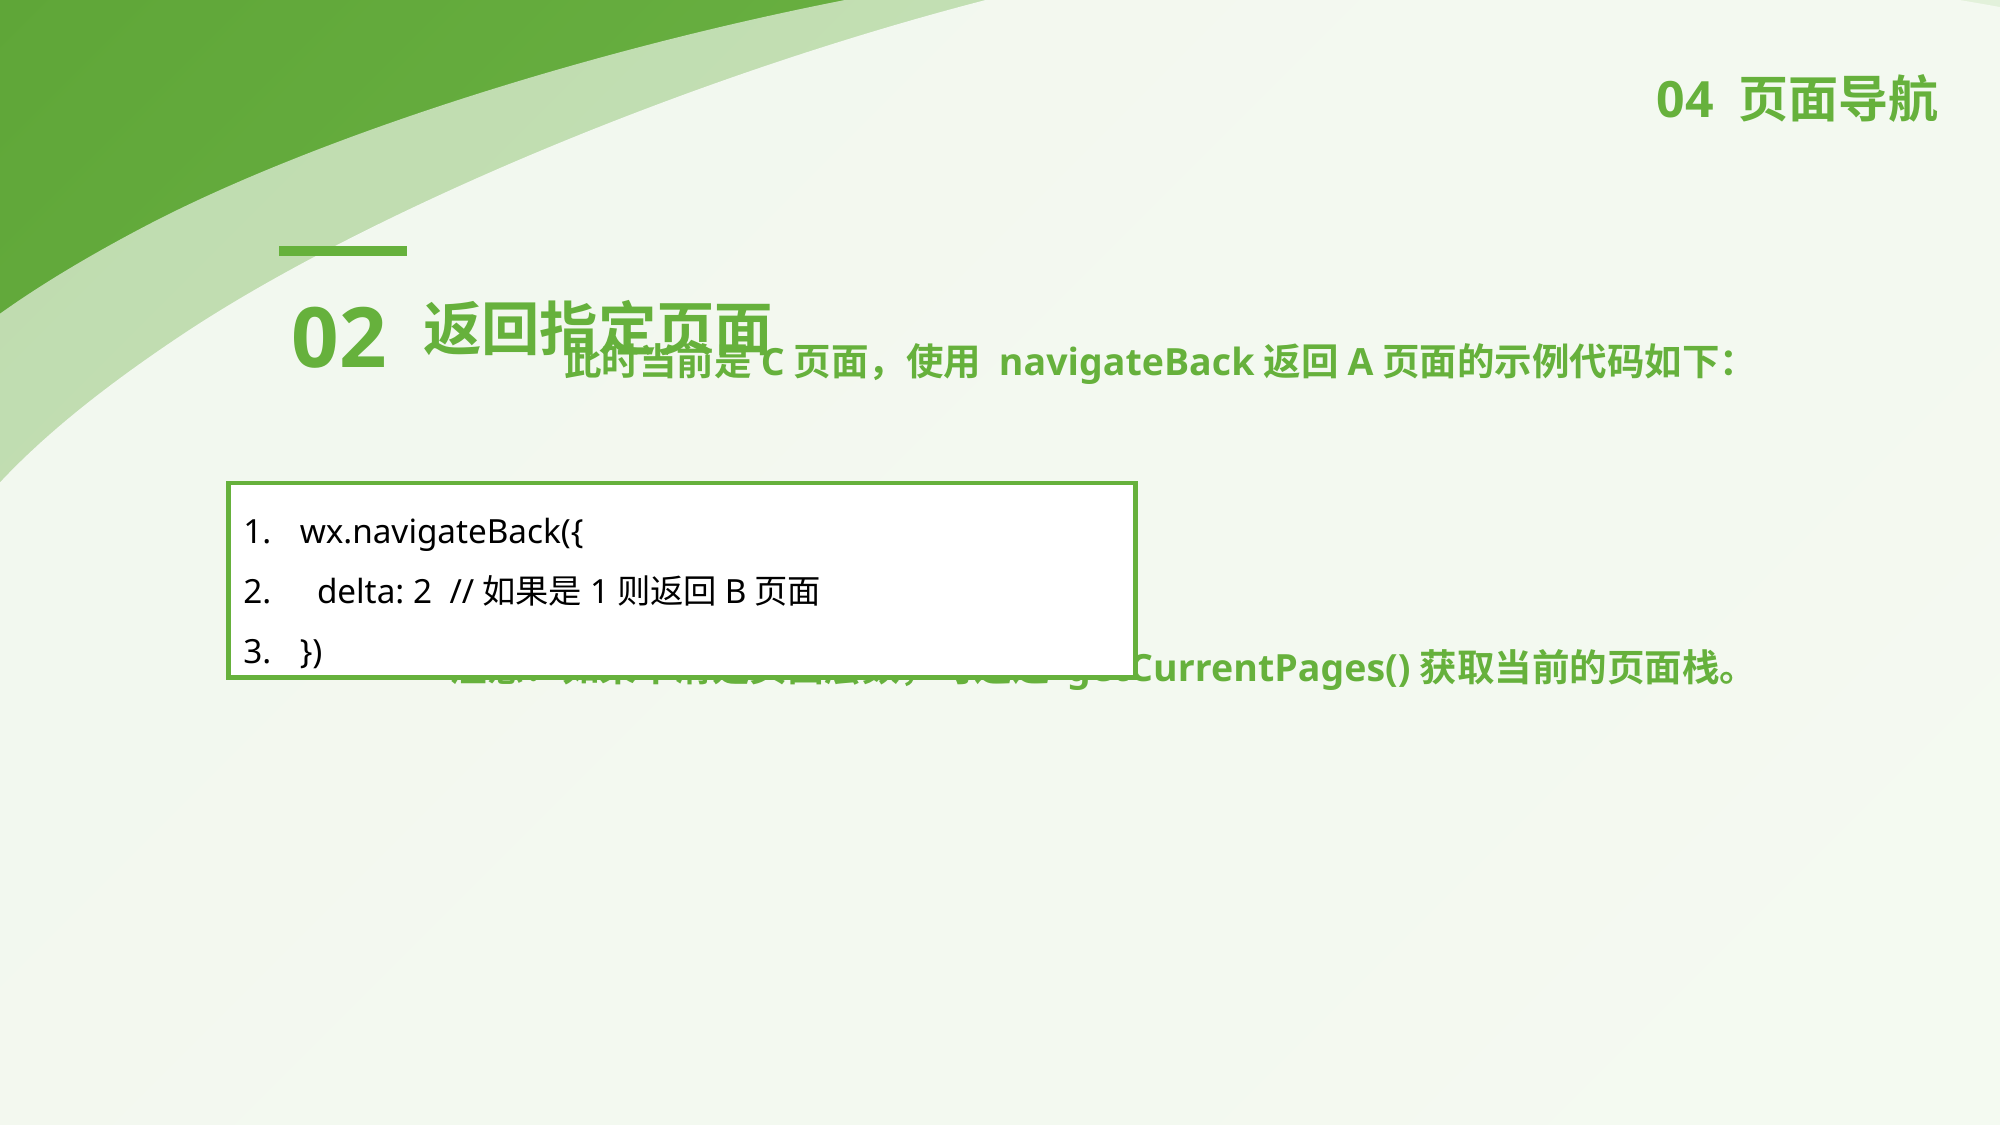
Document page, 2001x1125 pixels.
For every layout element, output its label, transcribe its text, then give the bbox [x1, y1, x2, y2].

text_box 02 [276, 246, 402, 392]
text_box wx.navigateBack({ delta: 2 //如果是1则返回B页面 }) [228, 482, 1137, 678]
list 此时当前是C页面，使用 navigateBack返回A页面的示例代码如下： 注意：如果不清楚页面层数，可通过 getCurrentPages()获取当前的页面栈。 [213, 388, 1773, 930]
text_box 返回指定页面 [408, 263, 788, 369]
list 04 页面导航 [1083, 41, 1955, 162]
text_box [402, 246, 407, 256]
